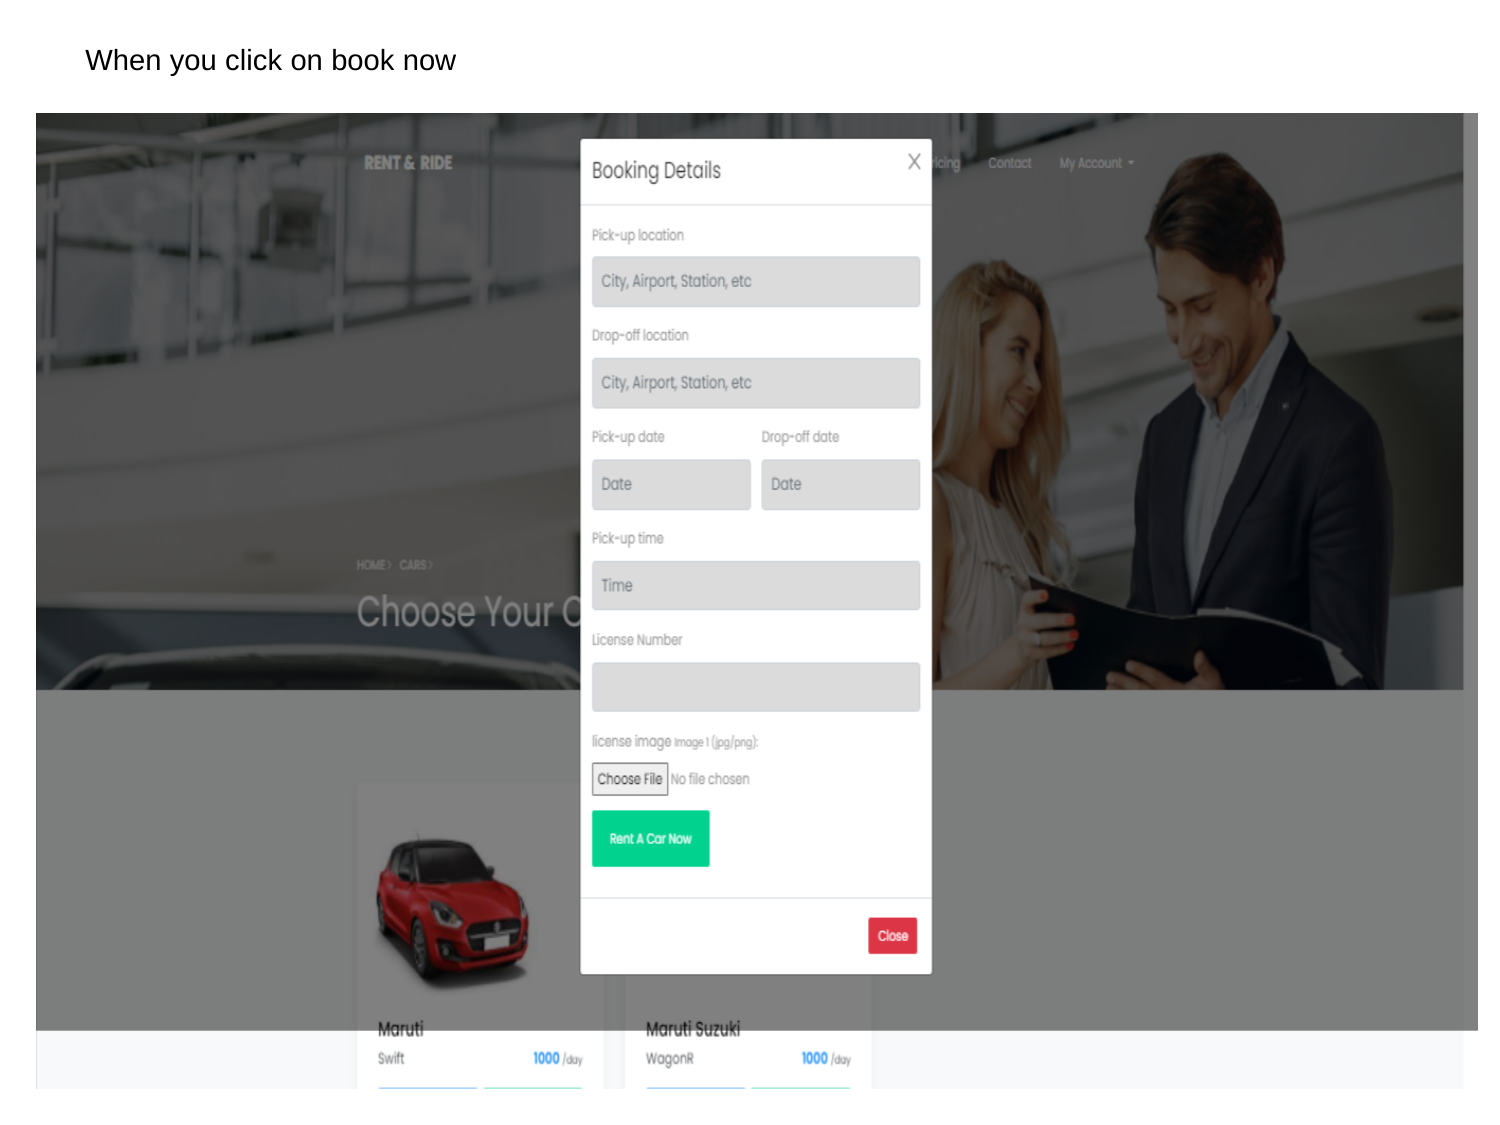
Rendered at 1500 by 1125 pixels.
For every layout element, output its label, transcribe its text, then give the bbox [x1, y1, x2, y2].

picture [36, 112, 1478, 1089]
text_box When you click on book now [70, 33, 515, 84]
